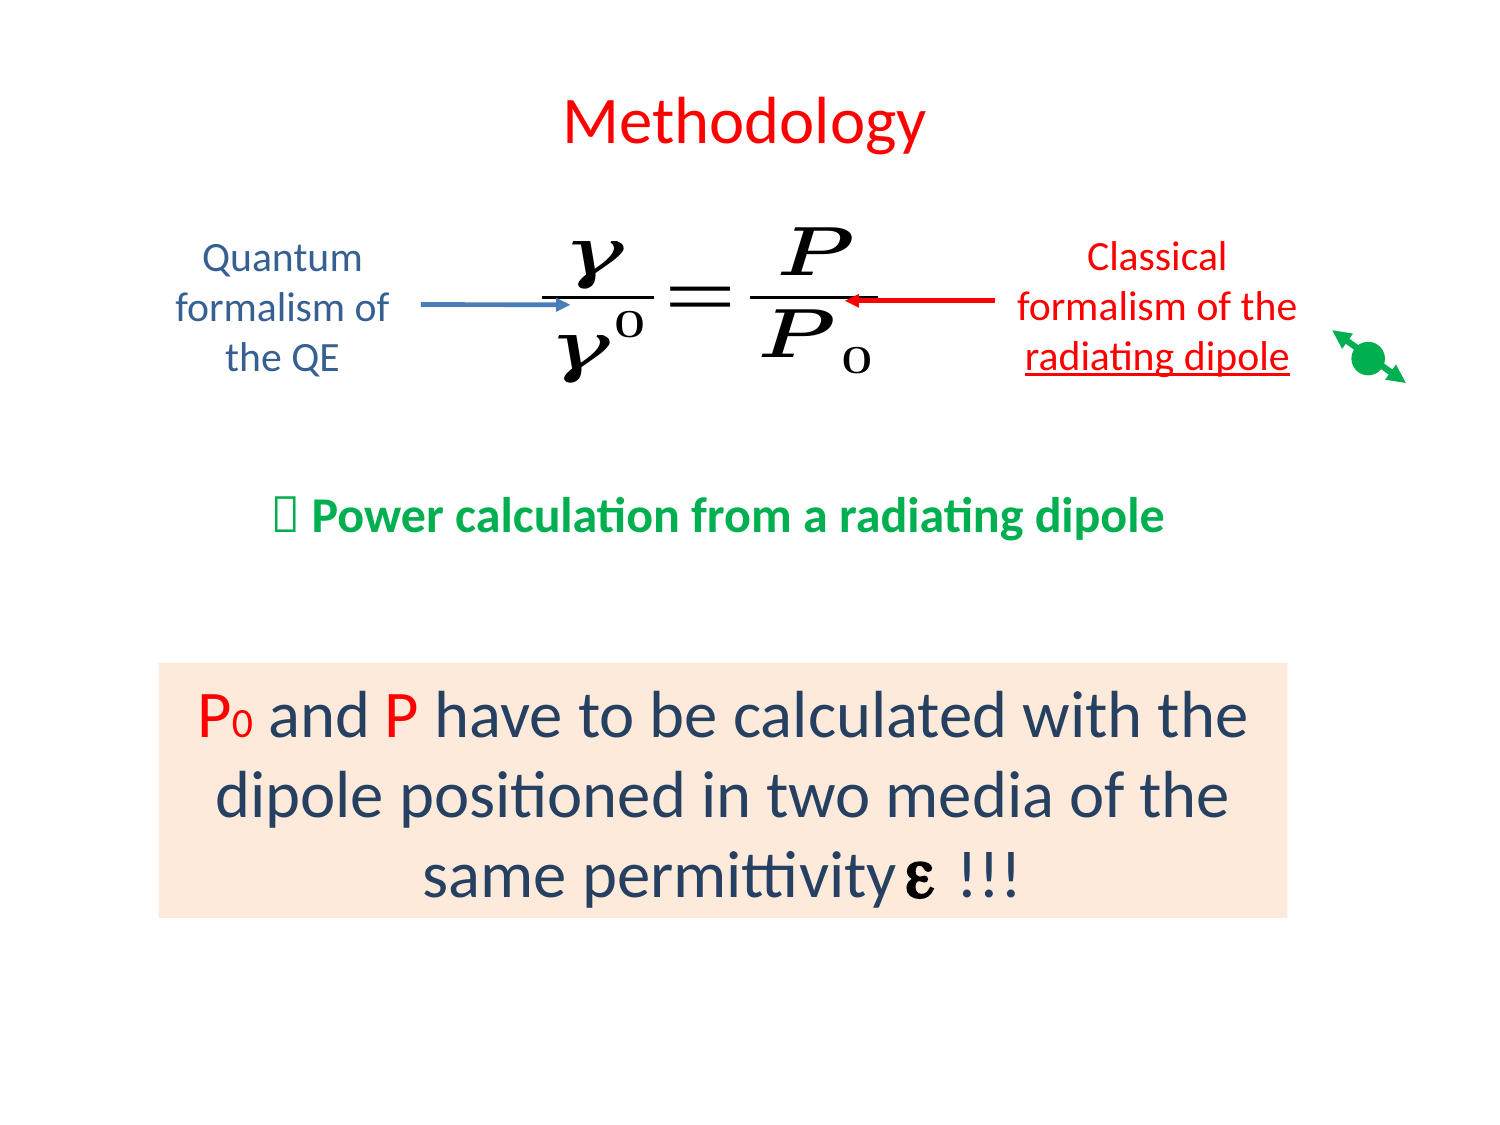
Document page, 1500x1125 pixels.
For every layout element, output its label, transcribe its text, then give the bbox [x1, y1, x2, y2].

text_box P0 and P have to be calculated with the dipole positioned in two media of the same permittivity !!! [158, 663, 1288, 918]
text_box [1332, 329, 1407, 384]
text_box  Power calculation from a radiating dipole [255, 474, 1500, 550]
text_box Quantum formalism of the QE [144, 222, 421, 387]
text_box e [888, 814, 951, 920]
text_box Methodology [547, 69, 1000, 164]
text_box Classical formalism of the radiating dipole [999, 221, 1316, 387]
